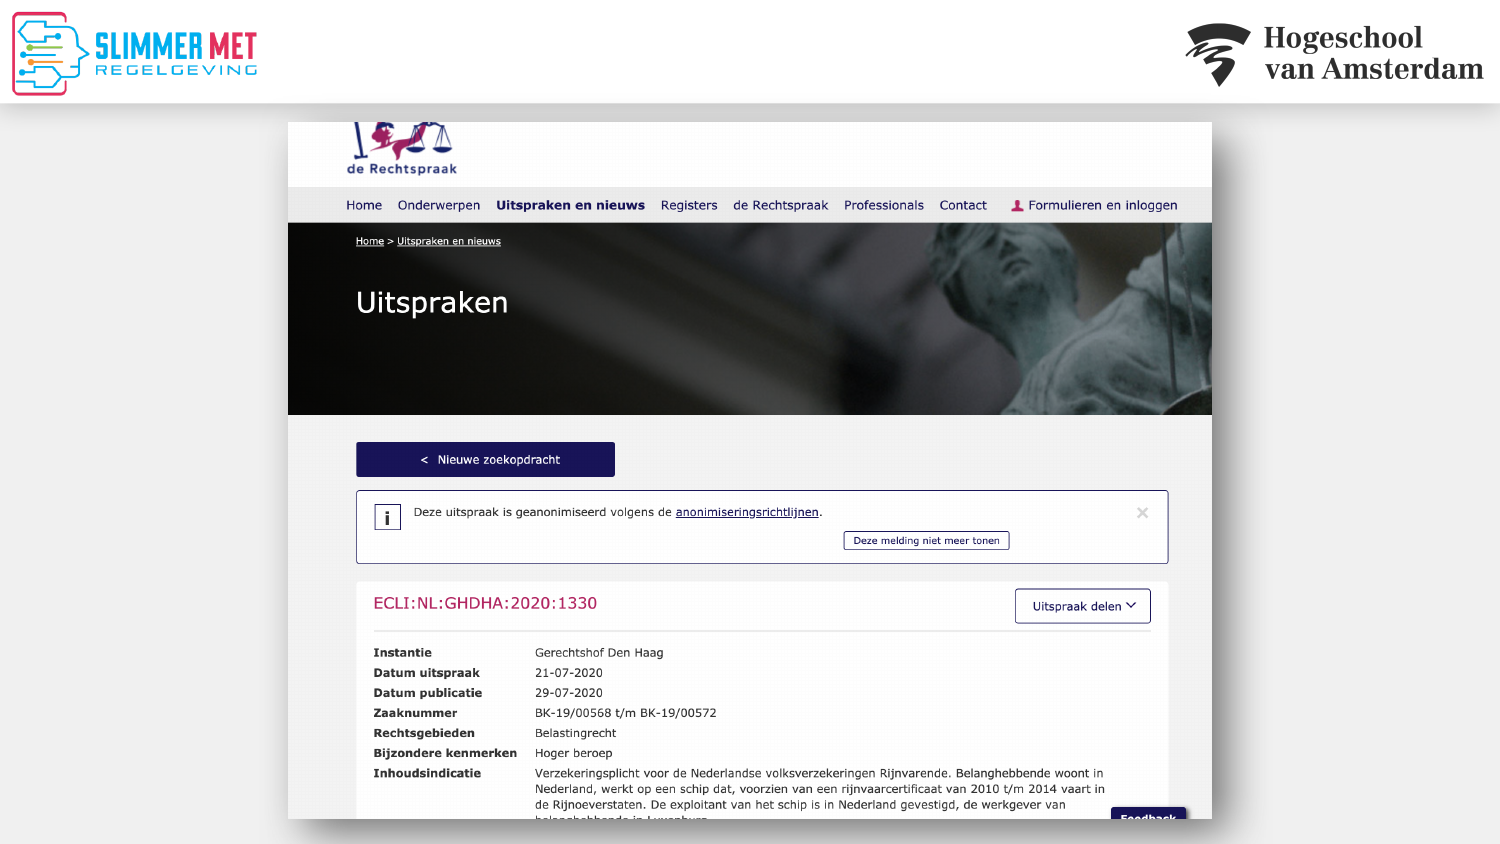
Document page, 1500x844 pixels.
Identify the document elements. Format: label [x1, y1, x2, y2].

picture [288, 122, 1212, 819]
picture [1184, 21, 1488, 89]
picture [0, 0, 272, 108]
